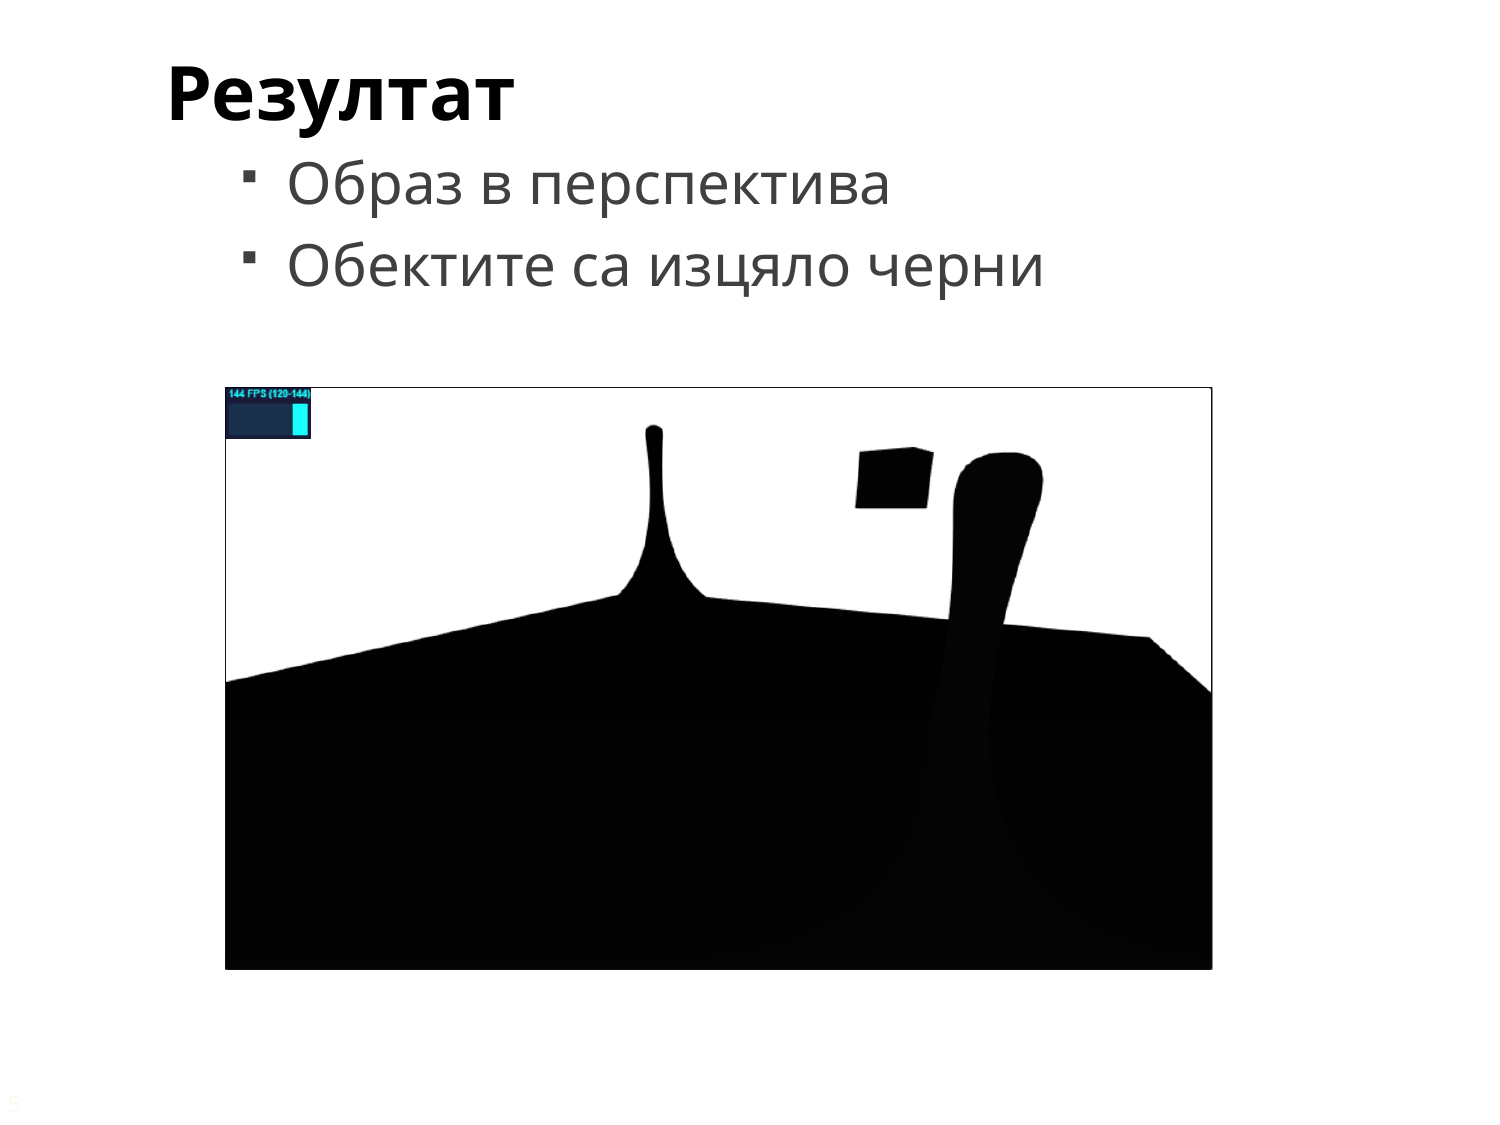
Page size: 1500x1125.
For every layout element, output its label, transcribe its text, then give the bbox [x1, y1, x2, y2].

list Резултат Образ в перспектива Обектите са изцяло черни [150, 37, 1488, 1113]
picture [224, 387, 1213, 970]
